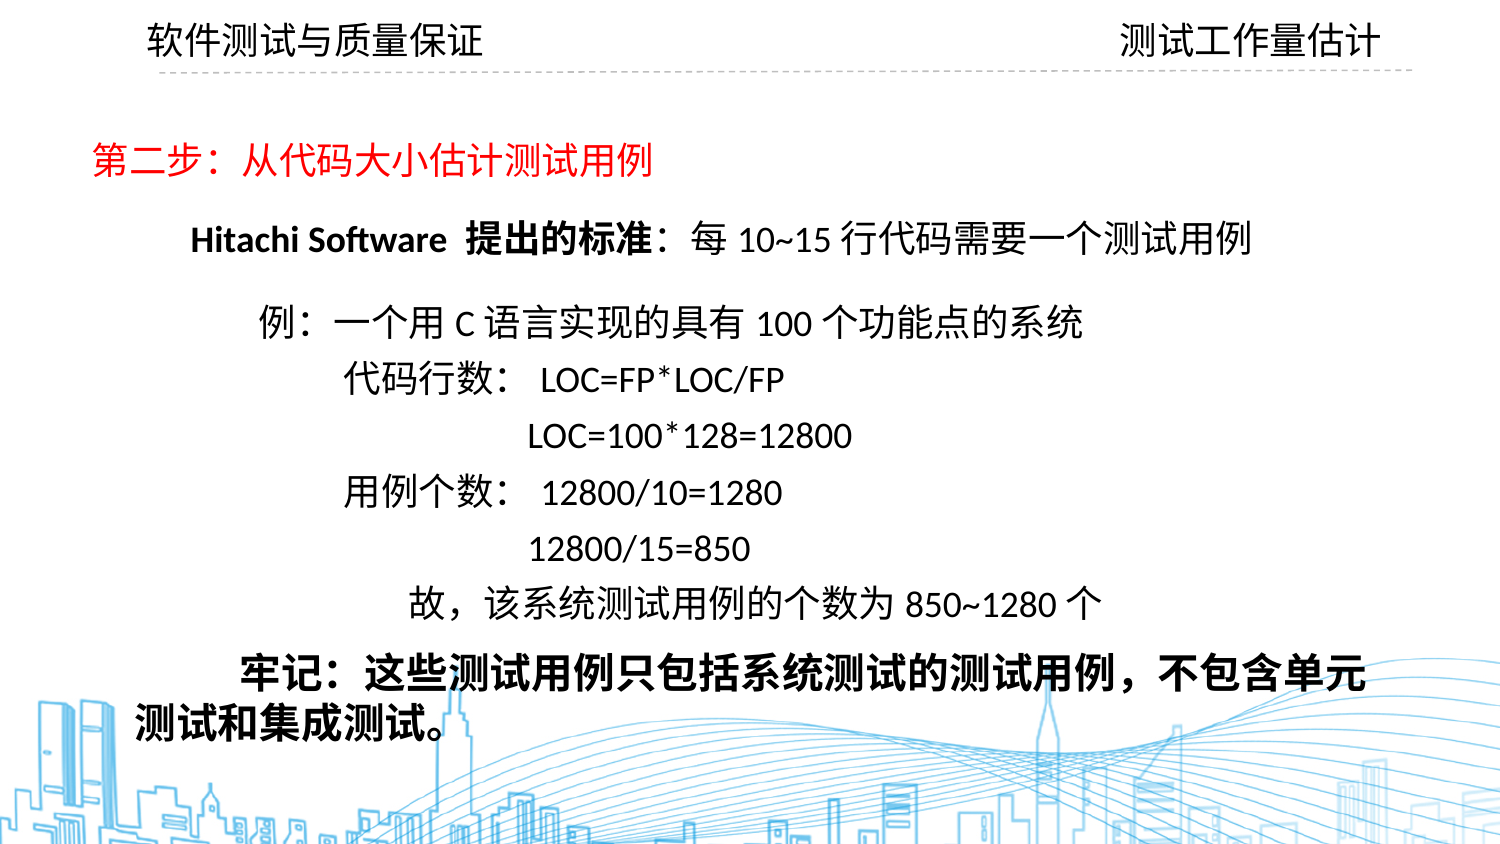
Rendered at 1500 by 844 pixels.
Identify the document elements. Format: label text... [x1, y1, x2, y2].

text_box 测试工作量估计 [1105, 9, 1500, 70]
text_box 牢记：这些测试用例只包括系统测试的测试用例，不包含单元测试和集成测试。 [119, 639, 1404, 754]
text_box 软件测试与质量保证 [93, 9, 538, 70]
text_box 例：一个用C语言实现的具有100个功能点的系统 代码行数：LOC=FP*LOC/FP LOC=100*128=12800 用例个数：12800/10=1280 12800/15=850 故，该系统测试用例的个数为850~1280个 [243, 280, 1205, 633]
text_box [159, 69, 1417, 74]
picture [0, 0, 1500, 844]
text_box 第二步：从代码大小估计测试用例 [77, 129, 1270, 190]
text_box Hitachi Software 提出的标准：每10~15行代码需要一个测试用例 [175, 207, 1274, 267]
